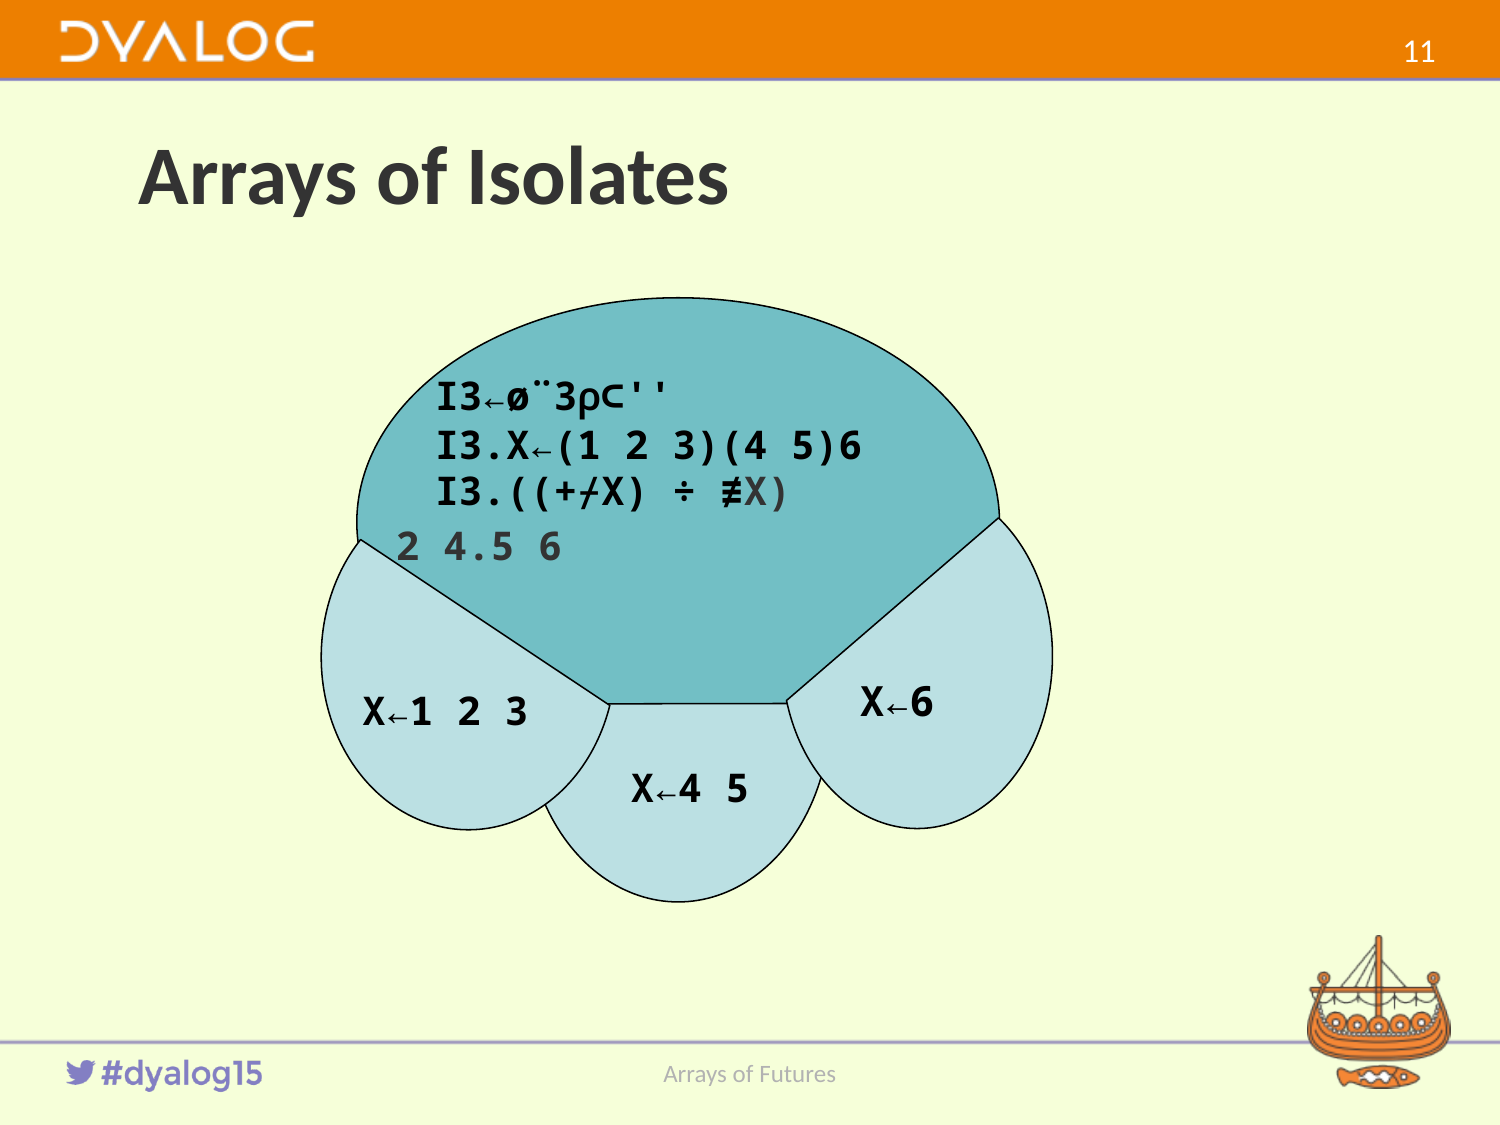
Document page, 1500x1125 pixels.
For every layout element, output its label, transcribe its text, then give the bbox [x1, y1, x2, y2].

text_box X←1 2 3 [347, 678, 590, 741]
title Arrays of Isolates [123, 113, 1376, 254]
text_box [786, 577, 1053, 829]
text_box I3.X←(1 2 3)(4 5)6 [372, 413, 1064, 476]
footer Arrays of Futures [395, 1042, 1105, 1103]
text_box [321, 539, 610, 830]
text_box X←6 [844, 667, 1034, 733]
text_box [356, 453, 381, 552]
text_box 2 4.5 6 [381, 513, 1072, 577]
text_box I3←ø¨3⍴⊂'' [372, 363, 1064, 413]
text_box [545, 703, 805, 902]
text_box X←4 5 [615, 755, 809, 818]
text_box I3.((+⌿X) ÷ ≢X) [372, 476, 1064, 522]
text_box [809, 762, 821, 809]
text_box [419, 577, 928, 703]
text_box [451, 297, 905, 363]
slide_number 10 [1293, 19, 1451, 79]
picture [0, 0, 1500, 1125]
